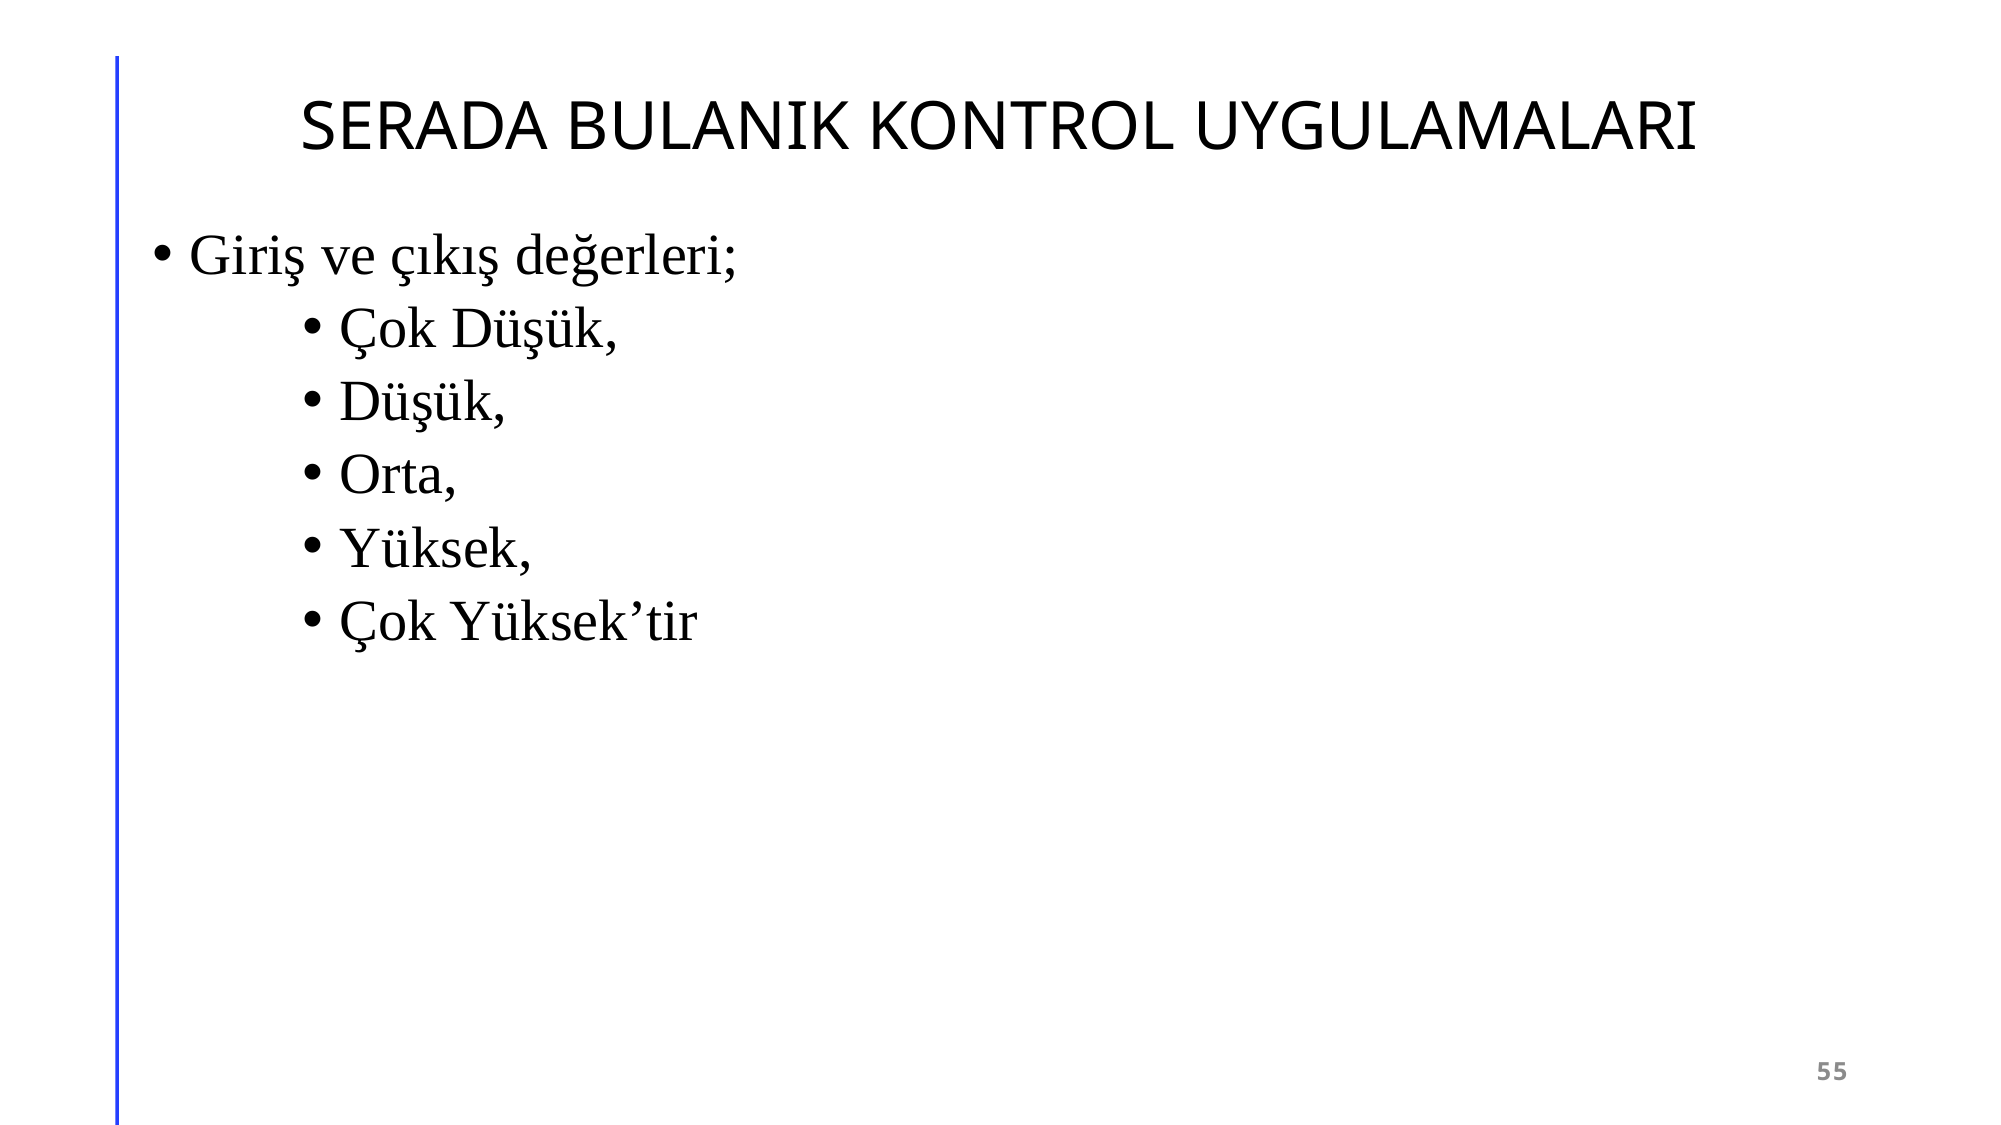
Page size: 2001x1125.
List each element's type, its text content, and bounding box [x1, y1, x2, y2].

title SERADA BULANIK KONTROL UYGULAMALARI [137, 59, 1863, 196]
slide_number 55 [1412, 1042, 1863, 1103]
list Giriş ve çıkış değerleri; Çok Düşük, Düşük, Orta, Yüksek, Çok Yüksek’tir [137, 216, 1863, 1014]
